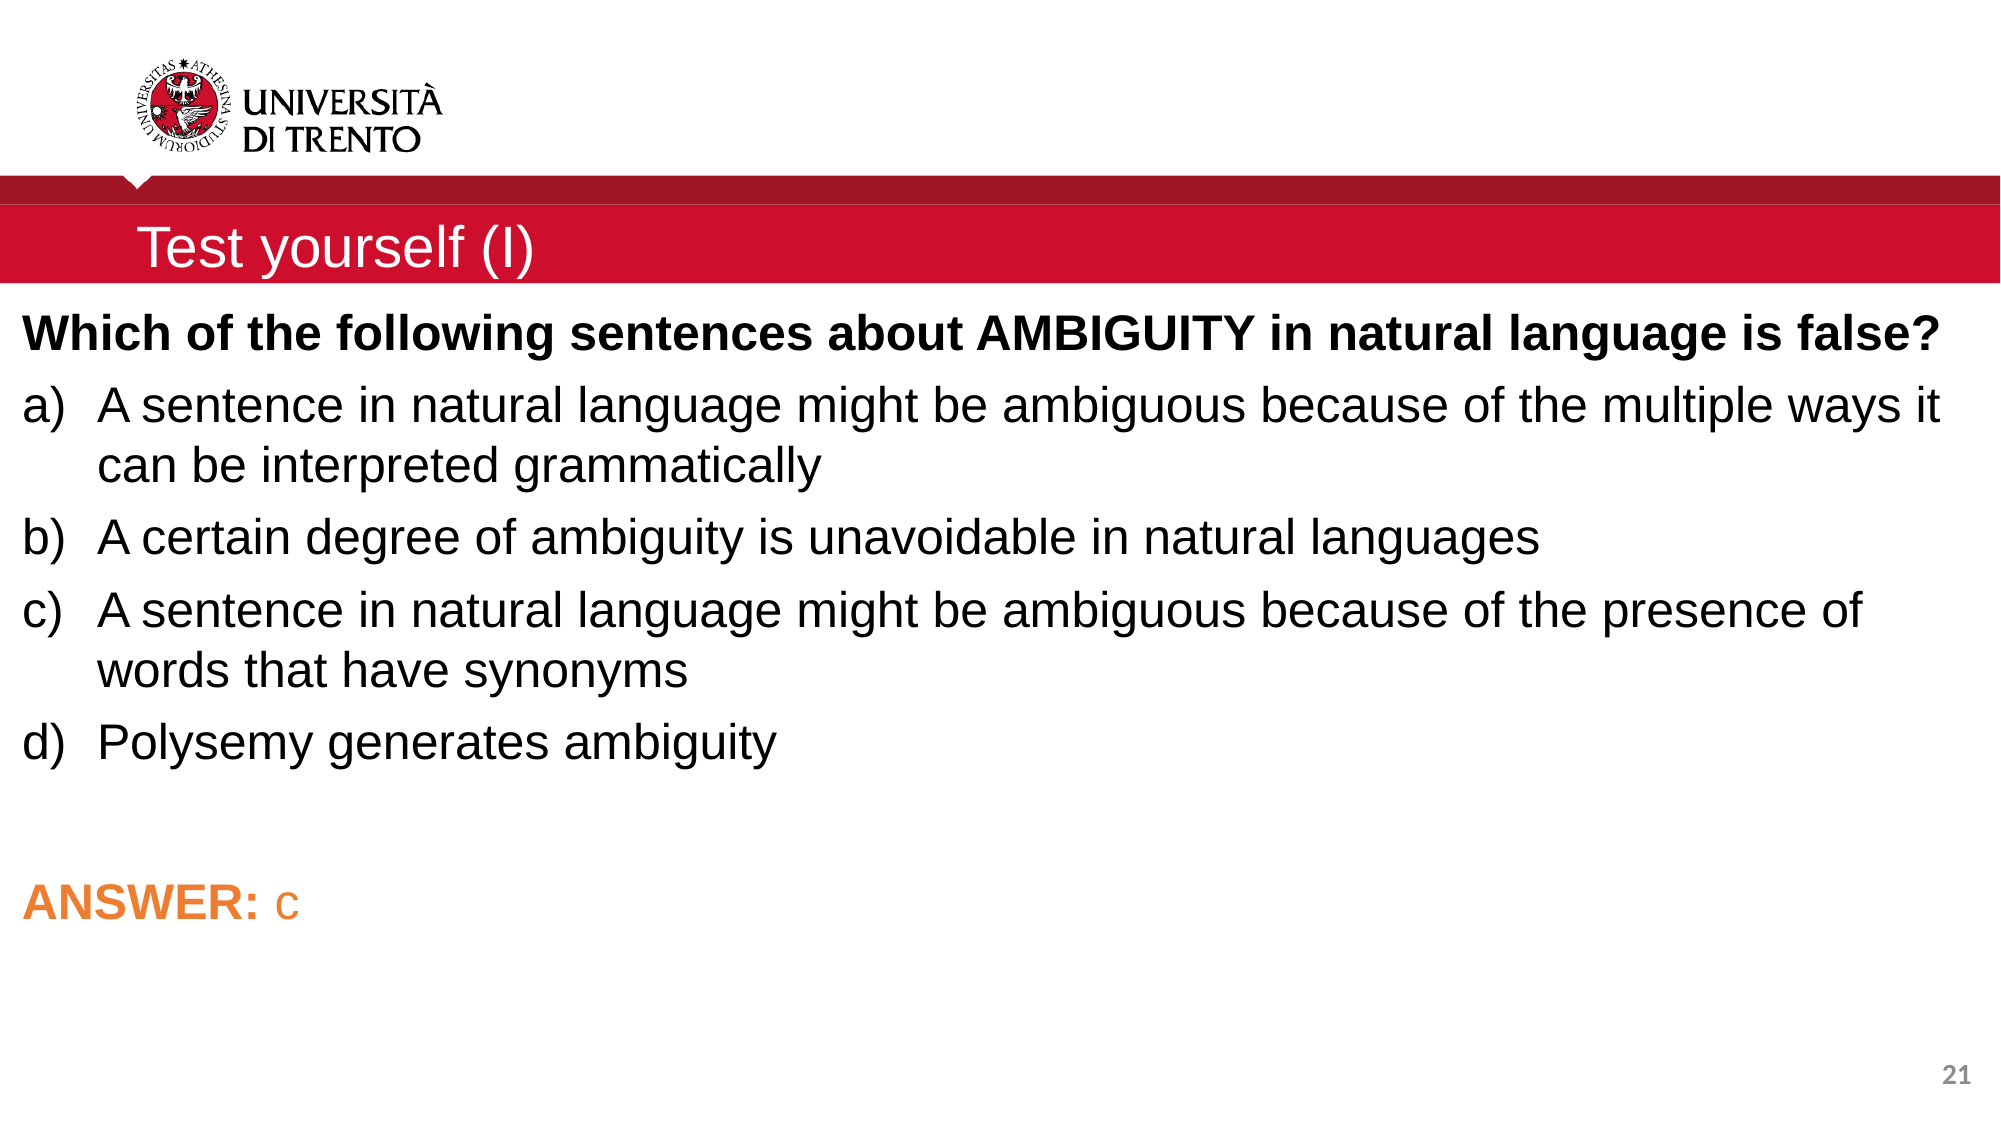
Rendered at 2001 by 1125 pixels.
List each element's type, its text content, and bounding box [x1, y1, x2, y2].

slide_number 21 [1536, 1042, 1987, 1103]
text_box ANSWER: c [7, 862, 1904, 937]
picture [0, 0, 2001, 1125]
text_box Which of the following sentences about AMBIGUITY in natural language is false? A sentence in natural language might be ambiguous because of the multiple ways it can be interpreted grammatically A certain degree of ambiguity is unavoidable in natural languages A sentence in natural language might be ambiguous because of the presence of words that have synonyms Polysemy generates ambiguity [7, 292, 1972, 778]
list Test yourself (I) [121, 209, 1858, 280]
